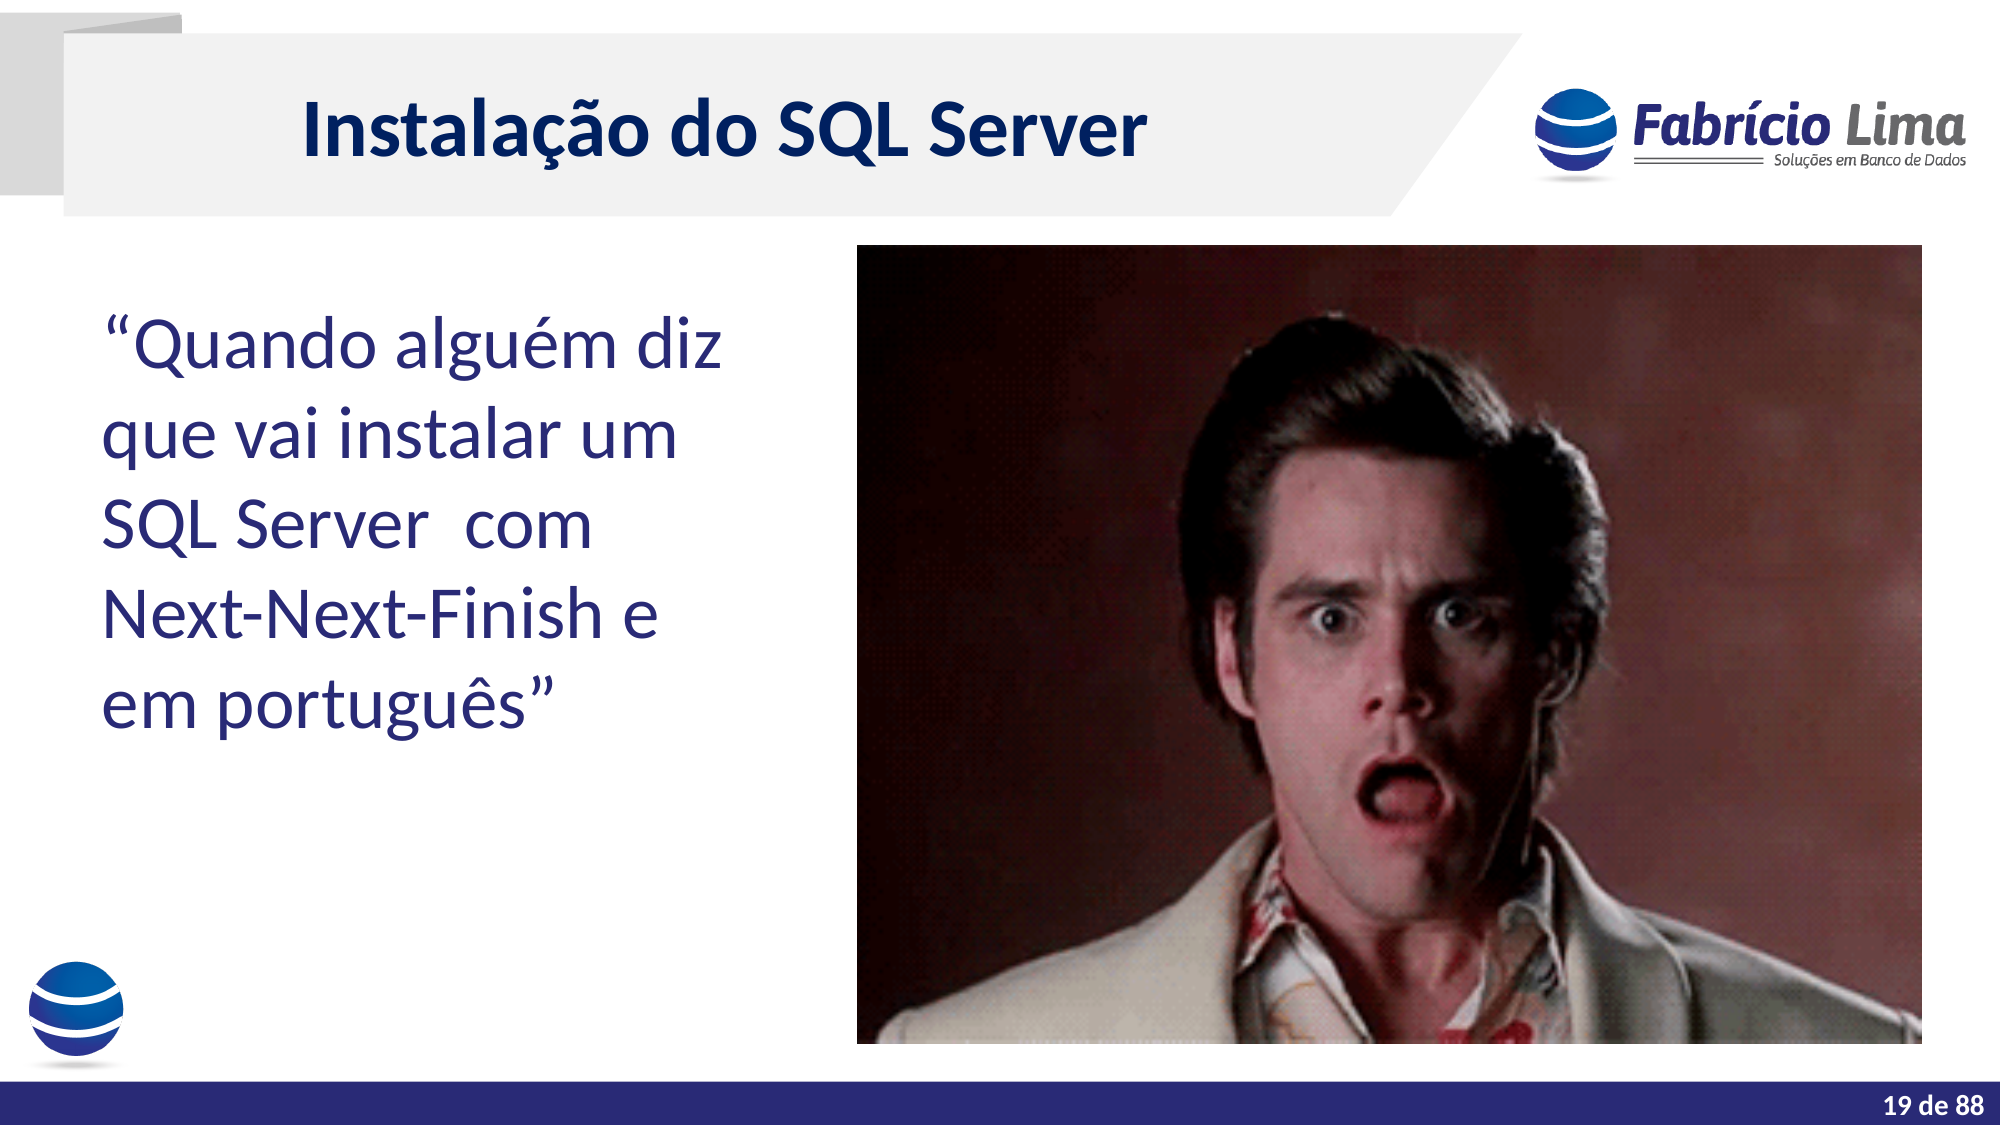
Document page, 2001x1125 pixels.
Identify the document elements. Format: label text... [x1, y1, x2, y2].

text_box Instalação do SQL Server [62, 60, 1390, 187]
picture [14, 951, 137, 1082]
text_box “Quando alguém diz que vai instalar um SQL Server com Next-Next-Finish e em português” [87, 286, 757, 751]
text_box Tarefas do dia a dia de um DBA [194, 586, 856, 771]
picture [1501, 42, 1997, 217]
slide_number 19 de 88 [1718, 1083, 2000, 1125]
picture [856, 245, 1922, 1044]
